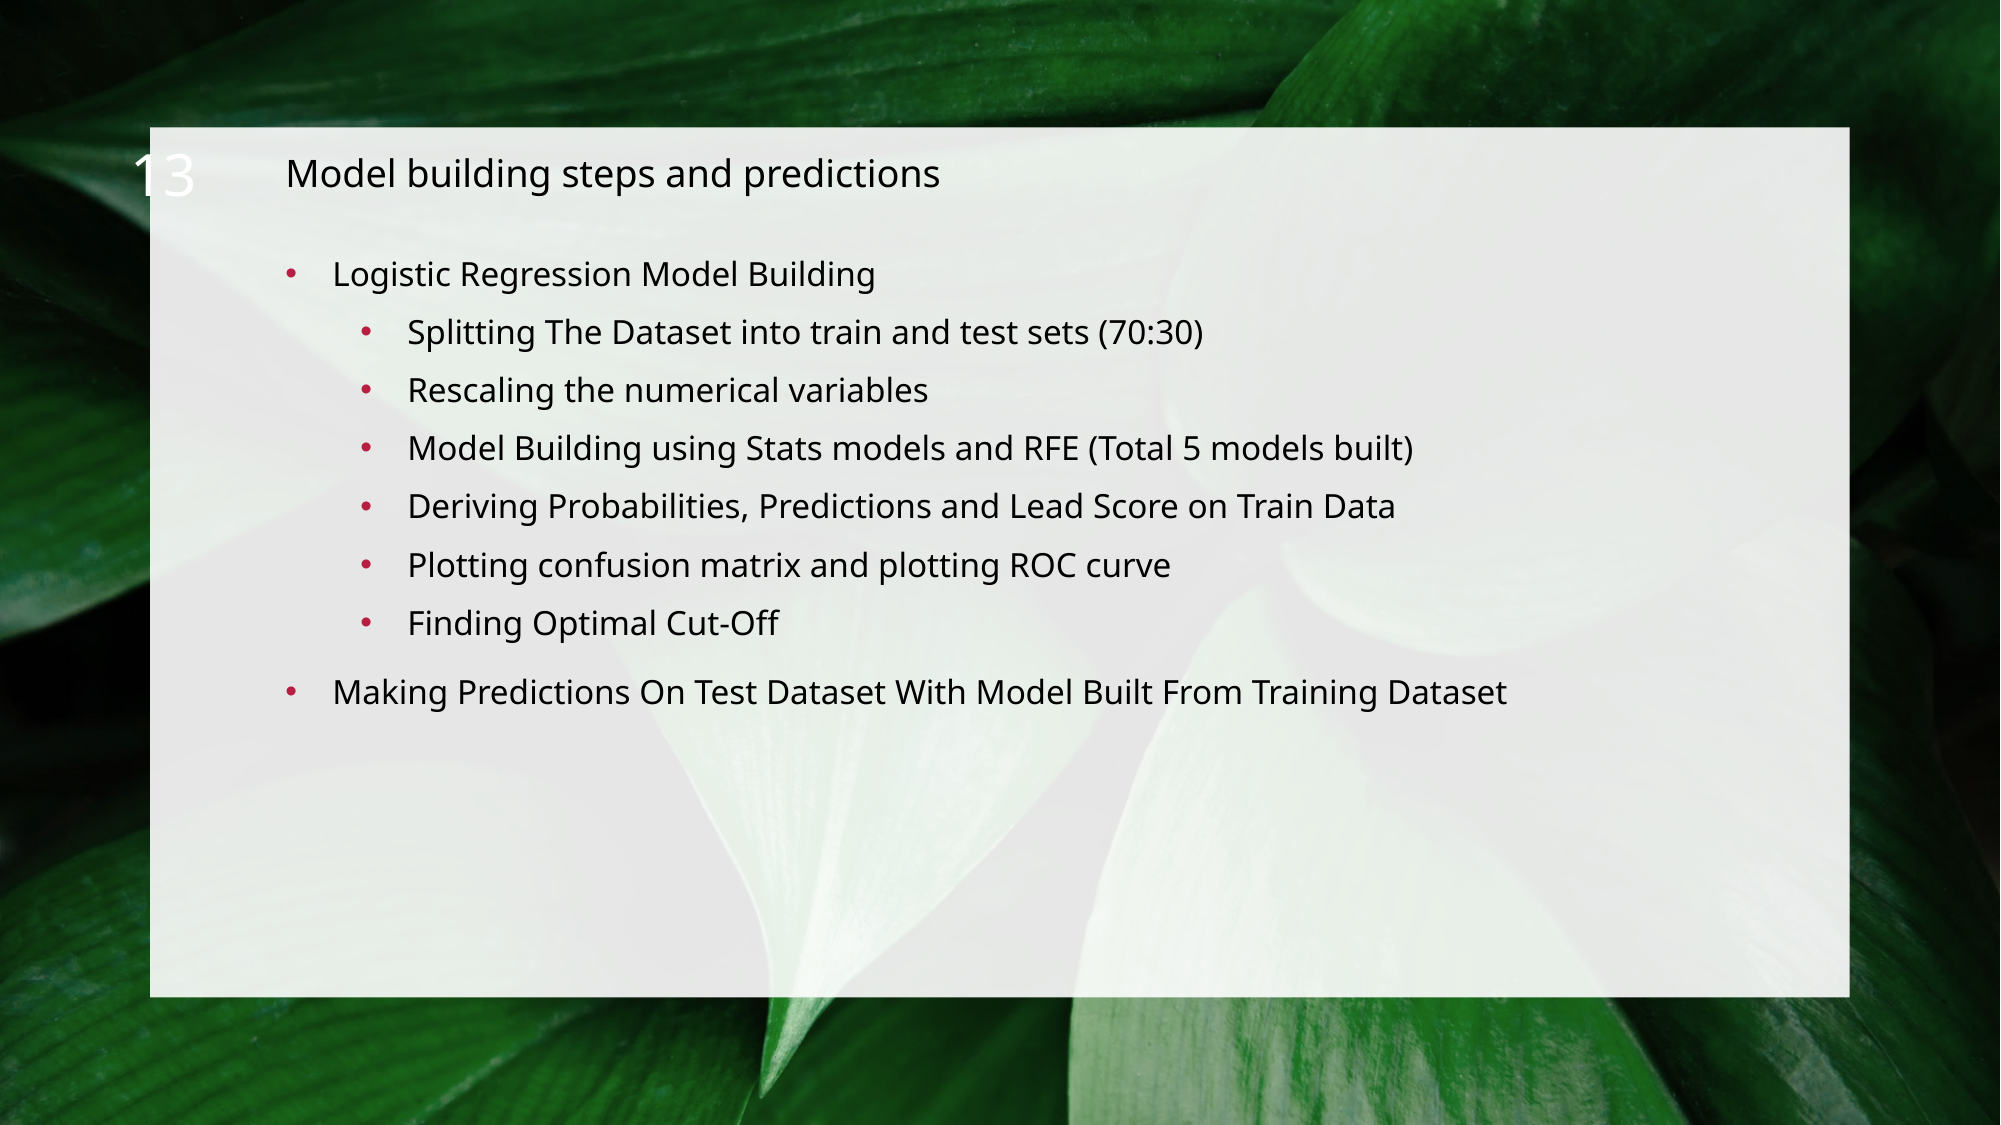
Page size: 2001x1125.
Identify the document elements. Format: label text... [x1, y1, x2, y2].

list Model building steps and predictions [270, 157, 1338, 203]
picture [0, 0, 2000, 1125]
list Logistic Regression Model Building Splitting The Dataset into train and test sets (70:30) Rescaling the numerical variables Model Building using Stats models and RFE (Total 5 models built) Deriving Probabilities, Predictions and Lead Score on Train Data Plotting confusion matrix and plotting ROC curve Finding Optimal Cut-Off Making Predictions On Test Dataset With Model Built From Training Dataset [270, 237, 1754, 997]
slide_number 13 [78, 131, 212, 214]
